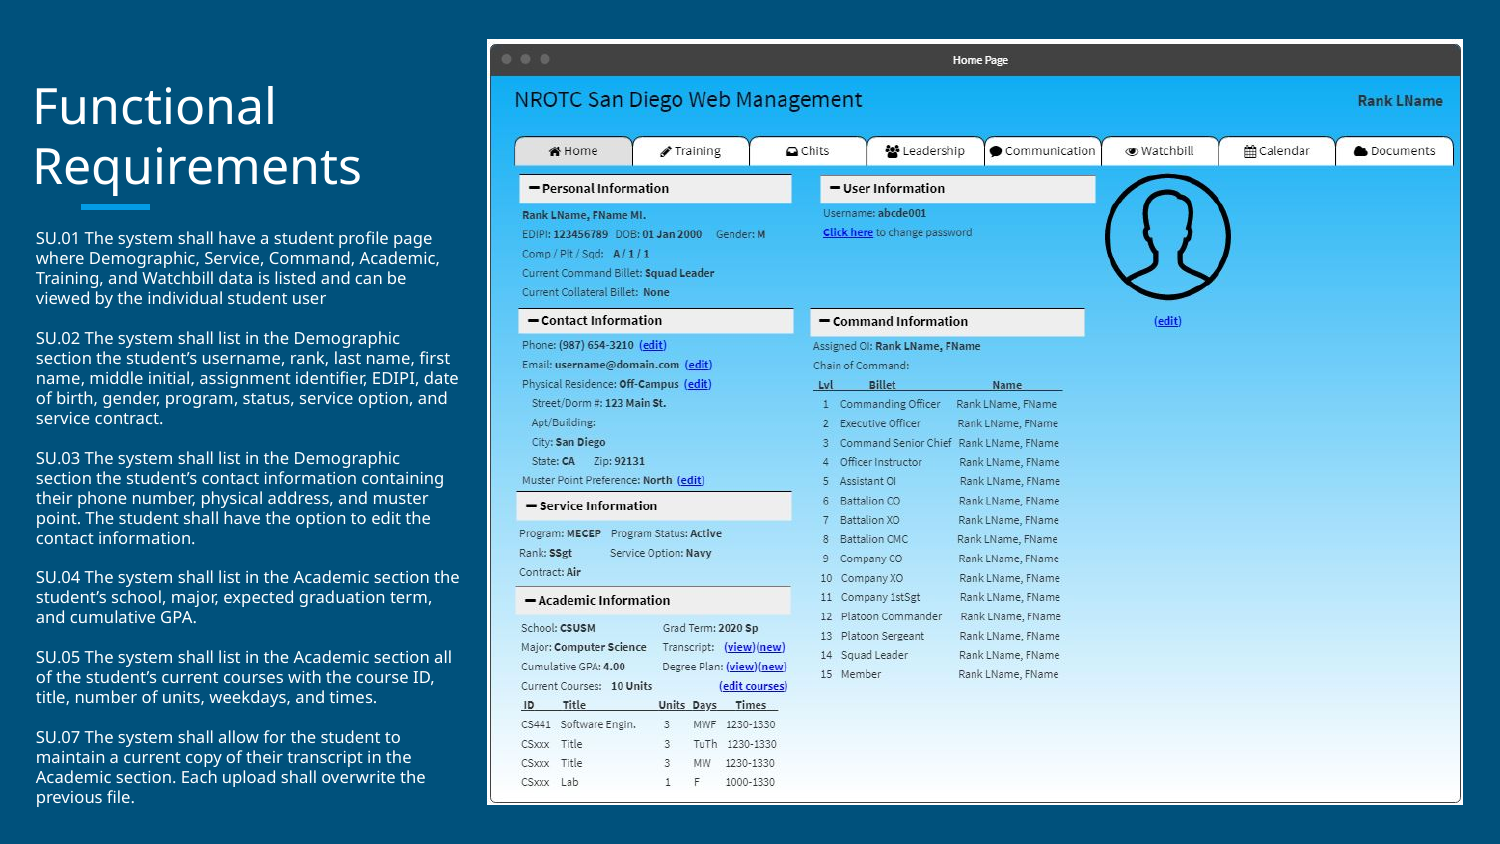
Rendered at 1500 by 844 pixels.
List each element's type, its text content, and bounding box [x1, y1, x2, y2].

picture [488, 40, 1462, 804]
text_box SU.01 The system shall have a student profile page where Demographic, Service, Command, Academic, Training, and Watchbill data is listed and can be viewed by the individual student user SU.02 The system shall list in the Demographic section the student’s username, rank, last name, first name, middle initial, assignment identifier, EDIPI, date of birth, gender, program, status, service option, and service contract. SU.03 The system shall list in the Demographic section the student’s contact information containing their phone number, physical address, and muster point. The student shall have the option to edit the contact information. SU.04 The system shall list in the Academic section the student’s school, major, expected graduation term, and cumulative GPA. SU.05 The system shall list in the Academic section all of the student’s current courses with the course ID, title, number of units, weekdays, and times. SU.07 The system shall allow for the student to maintain a current copy of their transcript in the Academic section. Each upload shall overwrite the previous file. [20, 234, 476, 801]
text_box Functional Requirements [17, 59, 482, 195]
